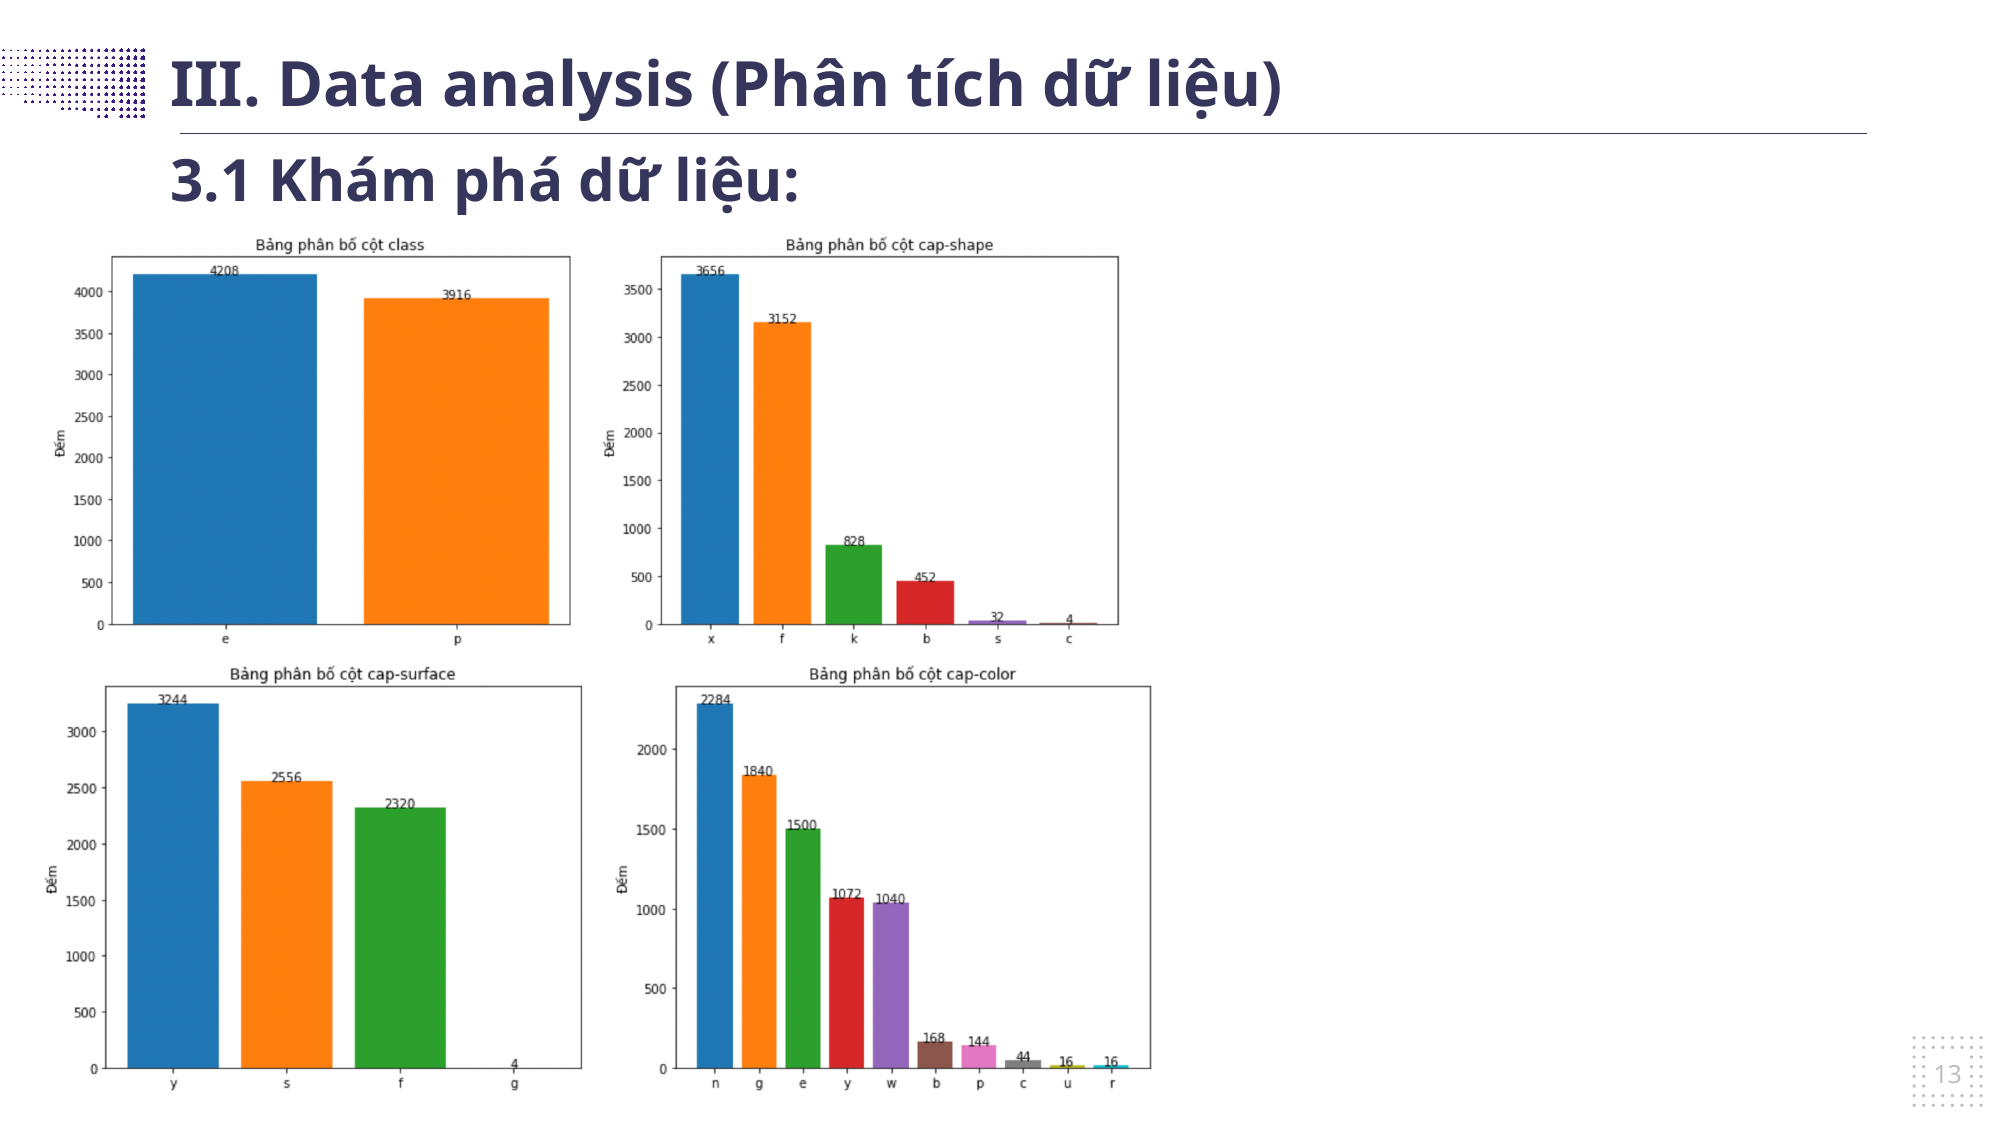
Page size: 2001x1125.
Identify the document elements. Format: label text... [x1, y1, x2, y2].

text_box 3.1 Khám phá dữ liệu: [155, 136, 1561, 221]
picture [20, 227, 1157, 1100]
slide_number 13 [1915, 1050, 1980, 1097]
list III. Data analysis (Phân tích dữ liệu) [155, 45, 1872, 129]
